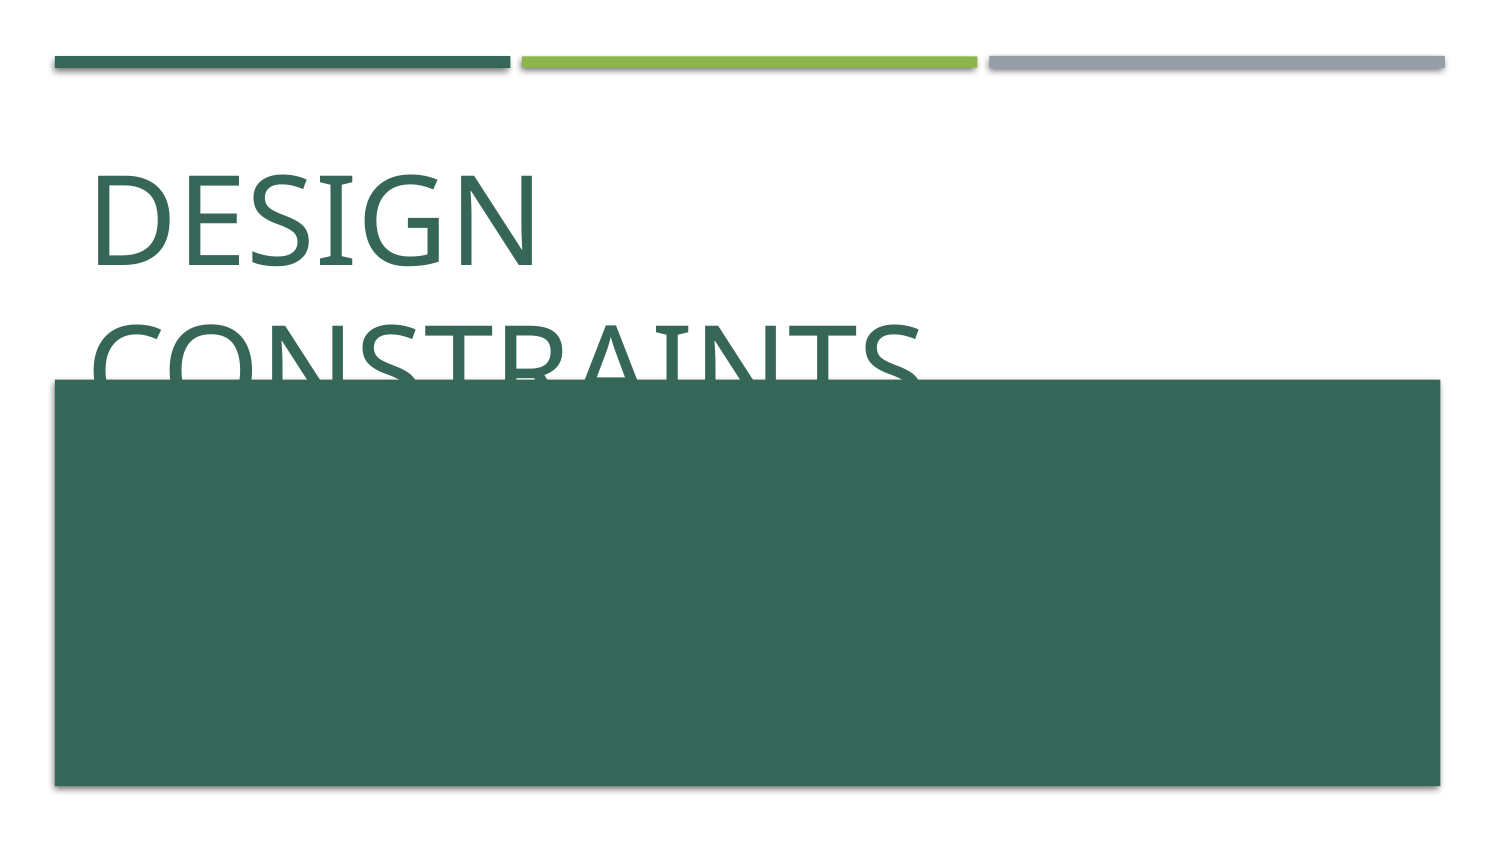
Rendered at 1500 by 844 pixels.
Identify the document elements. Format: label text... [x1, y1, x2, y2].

title DESIGN CONSTRAINTS [71, 125, 1424, 307]
